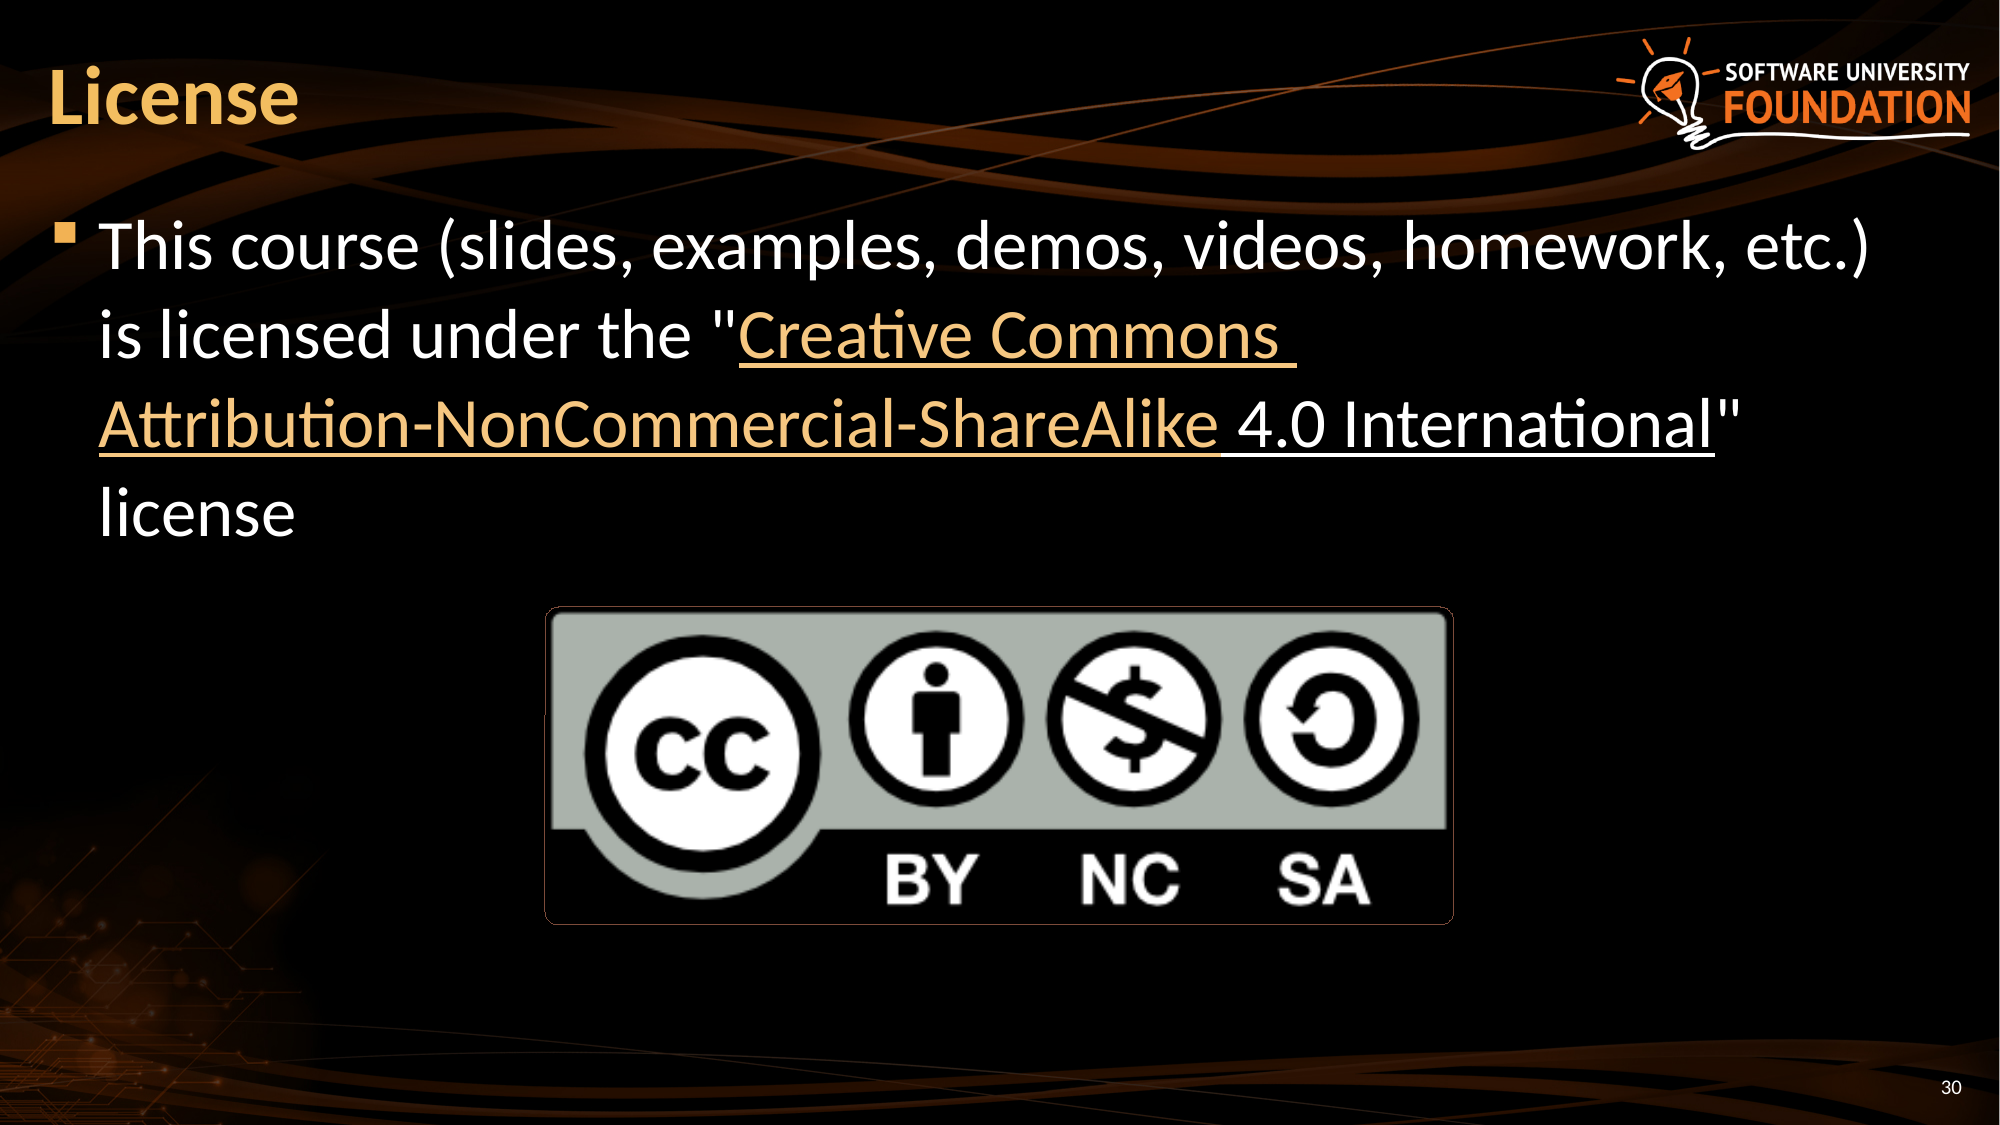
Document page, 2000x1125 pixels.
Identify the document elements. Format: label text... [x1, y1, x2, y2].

slide_number 30 [1897, 1070, 1968, 1103]
title License [30, 6, 1602, 189]
picture [0, 0, 2000, 1125]
list This course (slides, examples, demos, videos, homework, etc.) is licensed under the "Creative Commons Attribution-NonCommercial-ShareAlike 4.0 International" license [31, 188, 1968, 1103]
